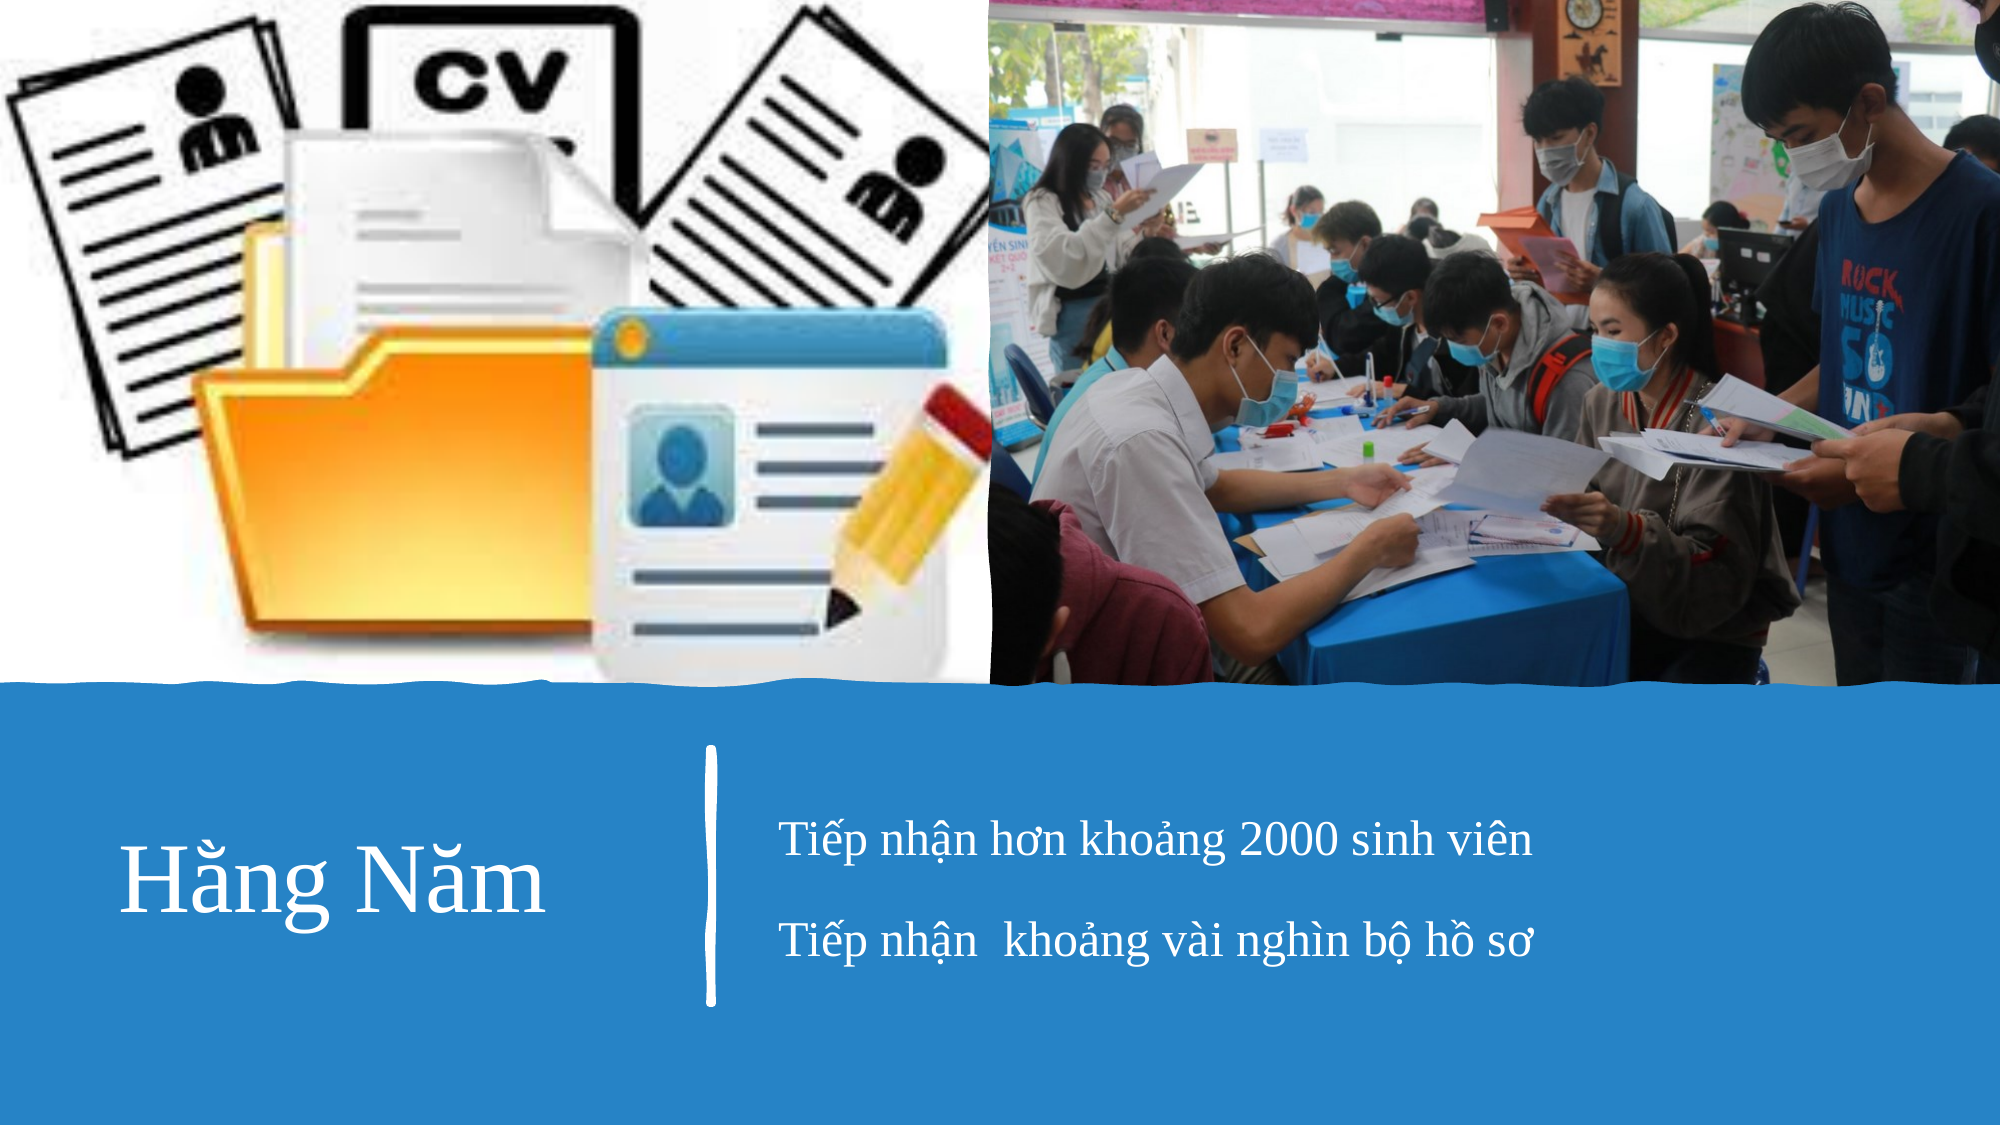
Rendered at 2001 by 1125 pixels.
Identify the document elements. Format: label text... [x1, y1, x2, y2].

list Tiếp nhận hơn khoảng 2000 sinh viên Tiếp nhận khoảng vài nghìn bộ hồ sơ [763, 748, 1895, 1011]
text_box [0, 695, 2000, 1125]
title Hằng Năm [103, 748, 665, 1011]
picture [0, 0, 2000, 688]
text_box [706, 747, 716, 1005]
